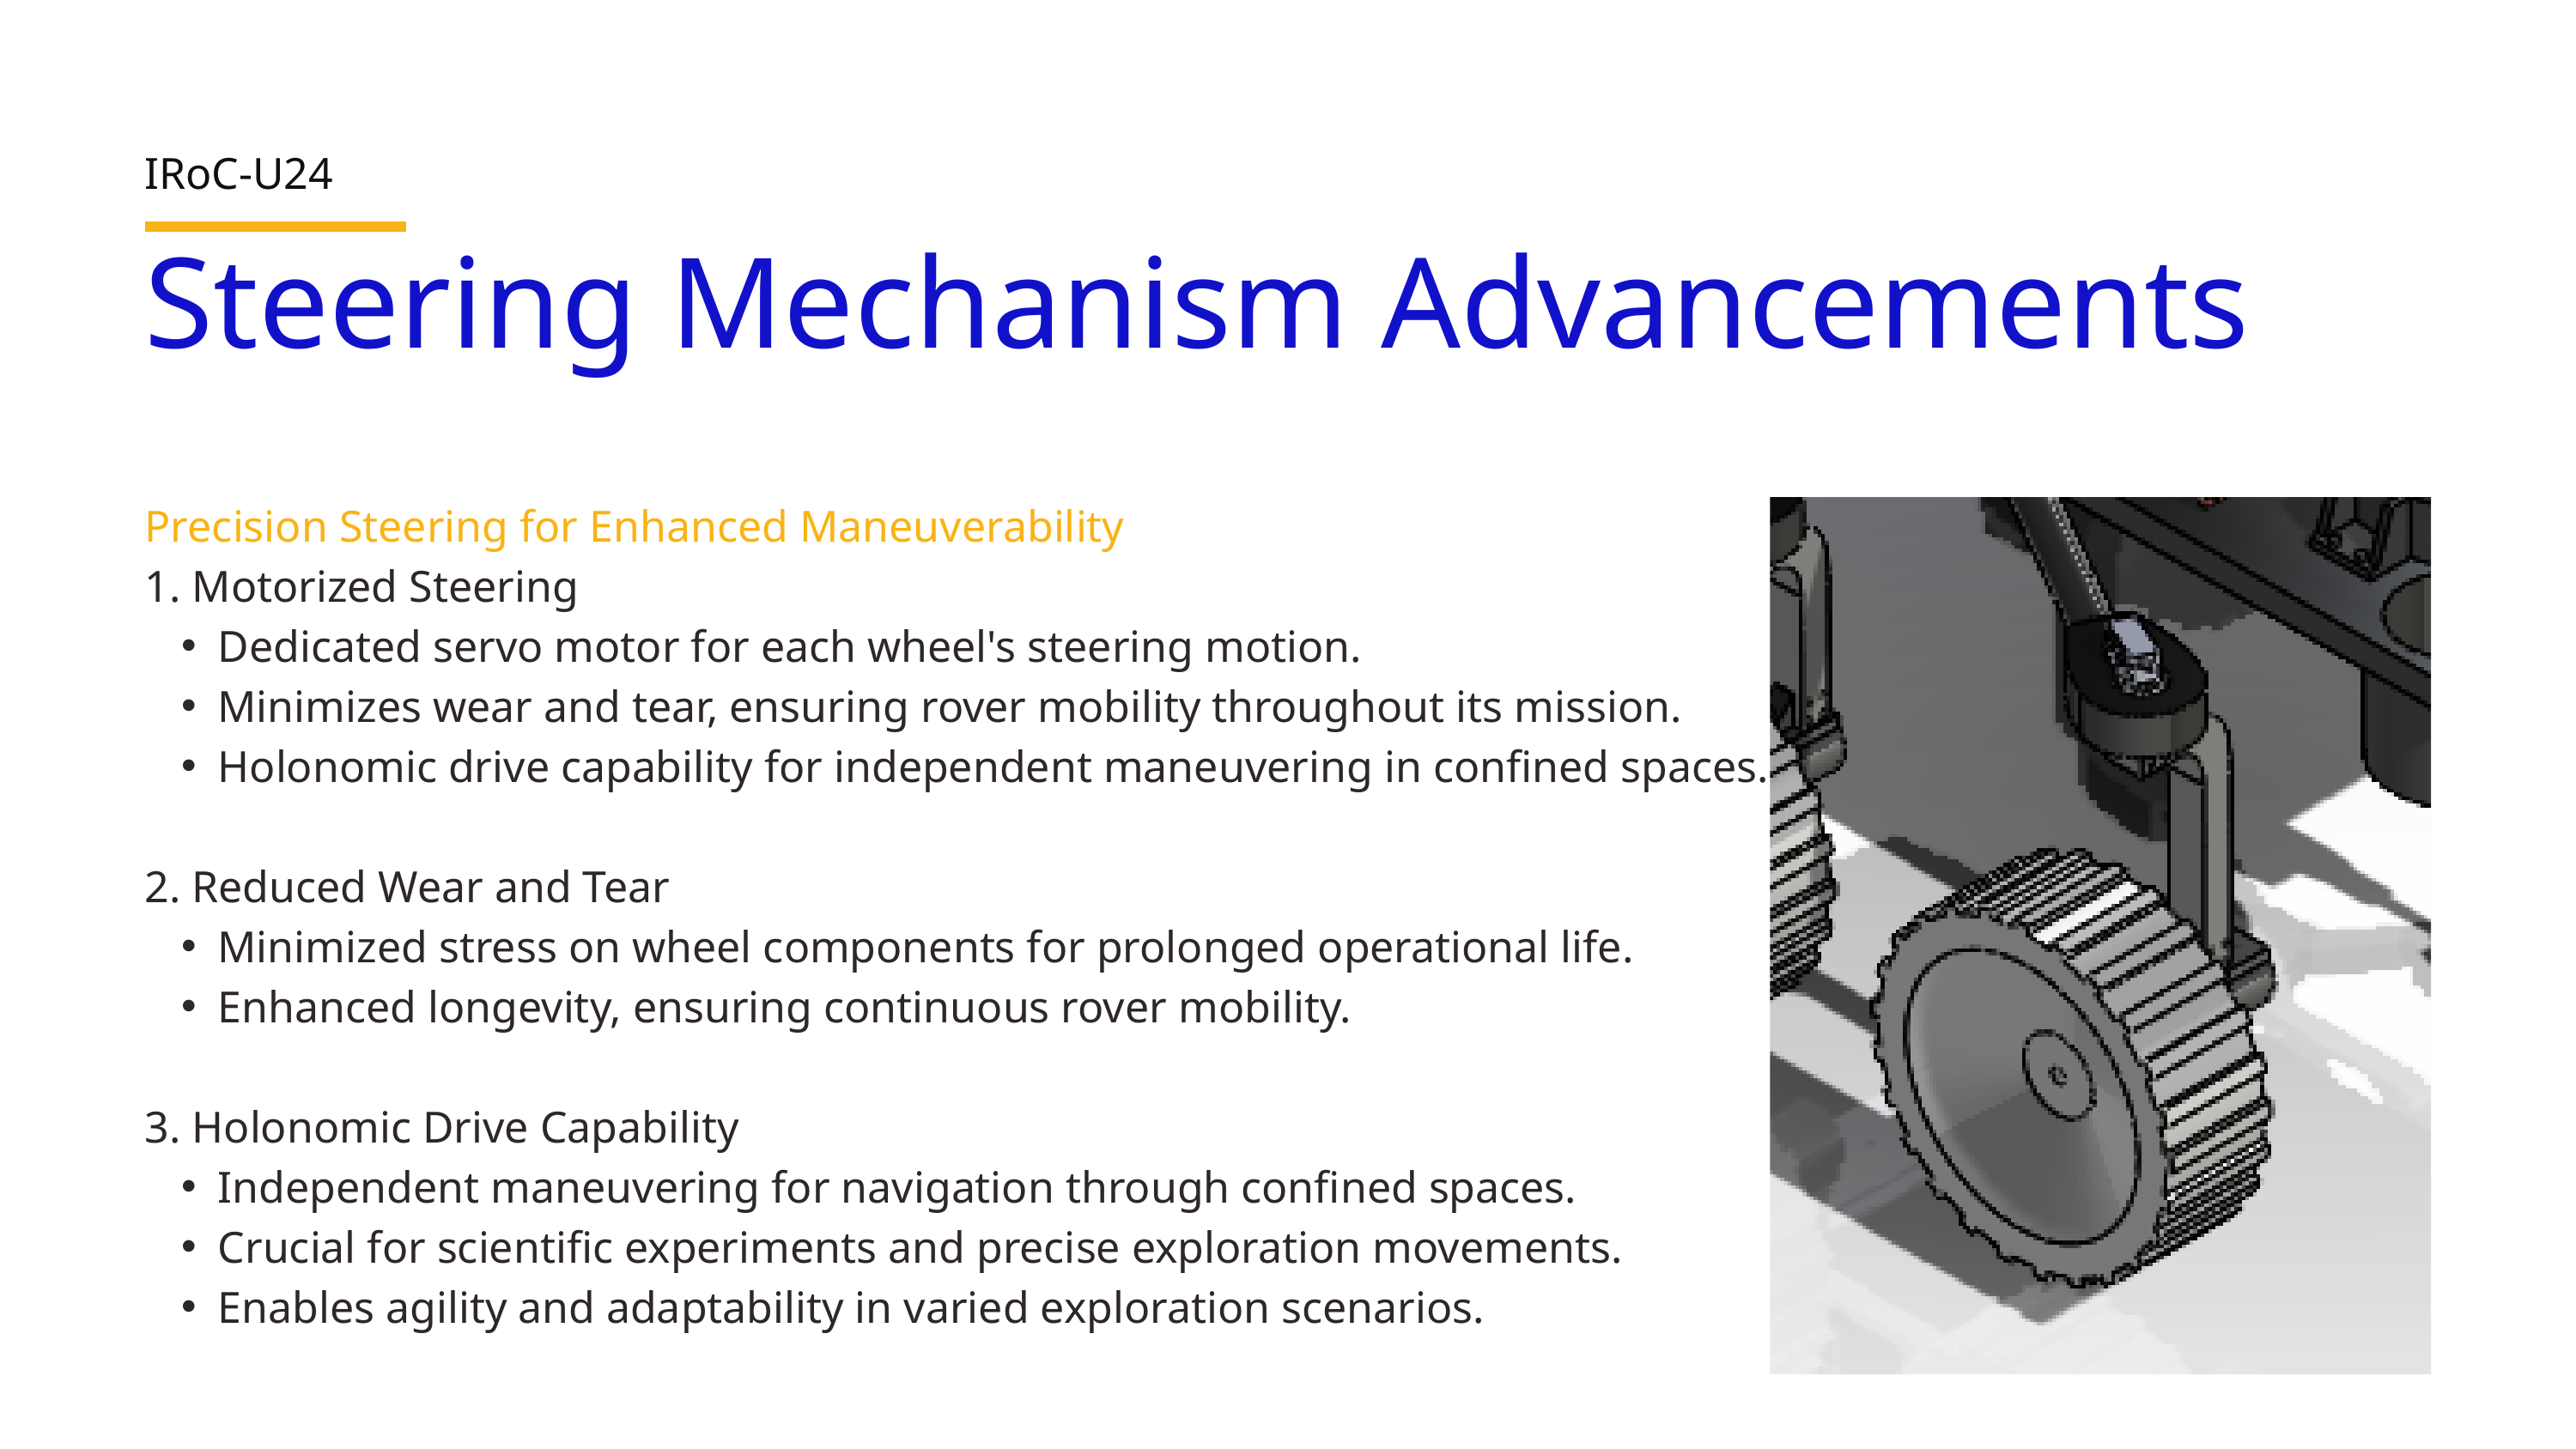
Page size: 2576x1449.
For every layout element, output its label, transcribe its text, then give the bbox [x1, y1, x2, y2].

text_box Precision Steering for Enhanced Maneuverability 1. Motorized Steering Dedicated servo motor for each wheel's steering motion. Minimizes wear and tear, ensuring rover mobility throughout its mission. Holonomic drive capability for independent maneuvering in confined spaces. 2. Reduced Wear and Tear Minimized stress on wheel components for prolonged operational life. Enhanced longevity, ensuring continuous rover mobility. 3. Holonomic Drive Capability Independent maneuvering for navigation through confined spaces. Crucial for scientific experiments and precise exploration movements. Enables agility and adaptability in varied exploration scenarios. [144, 490, 1807, 1332]
text_box IRoC-U24 [144, 137, 637, 198]
text_box Steering Mechanism Advancements [144, 255, 2576, 373]
text_box [1770, 497, 2432, 1374]
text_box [144, 221, 407, 232]
